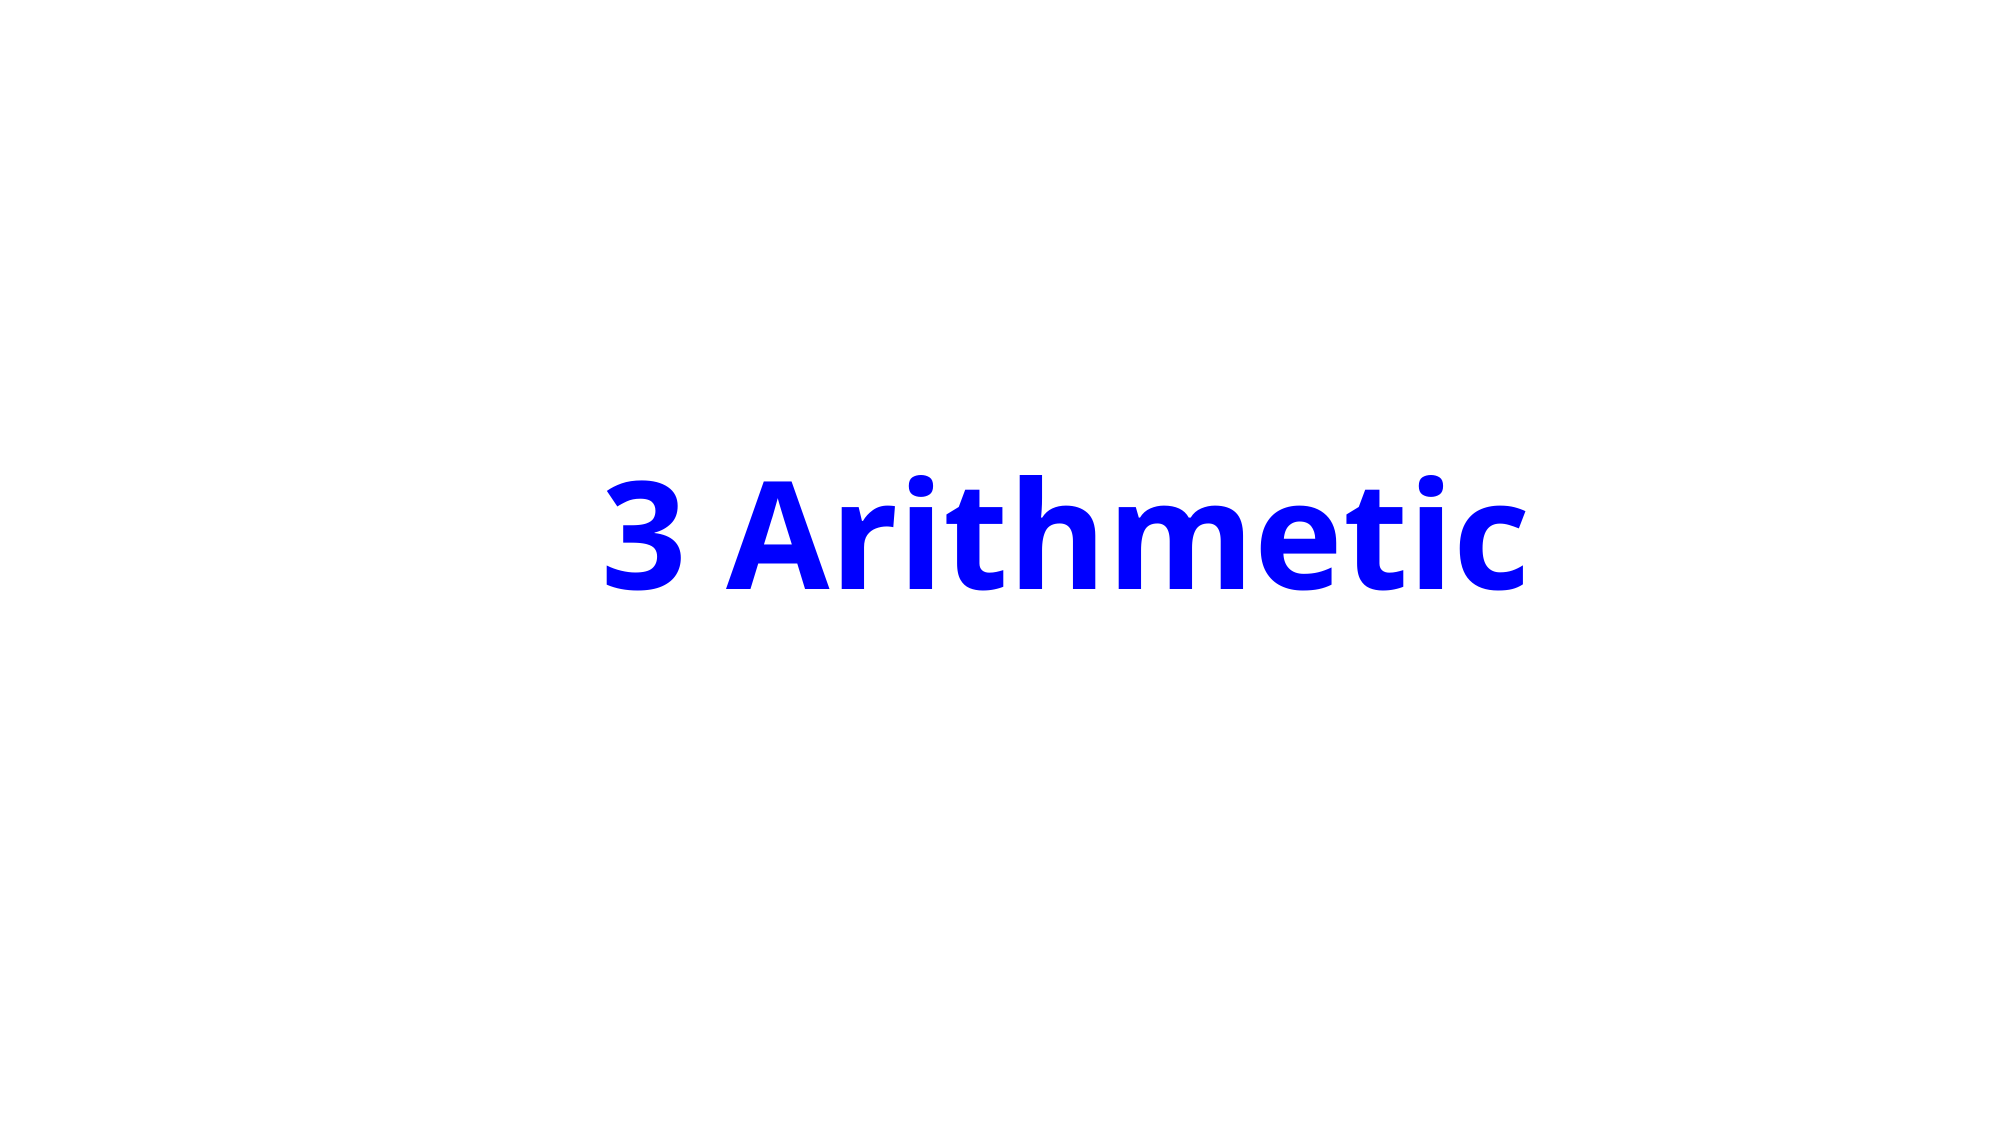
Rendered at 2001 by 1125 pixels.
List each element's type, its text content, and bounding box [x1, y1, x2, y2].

title 3 Arithmetic [196, 432, 1922, 650]
